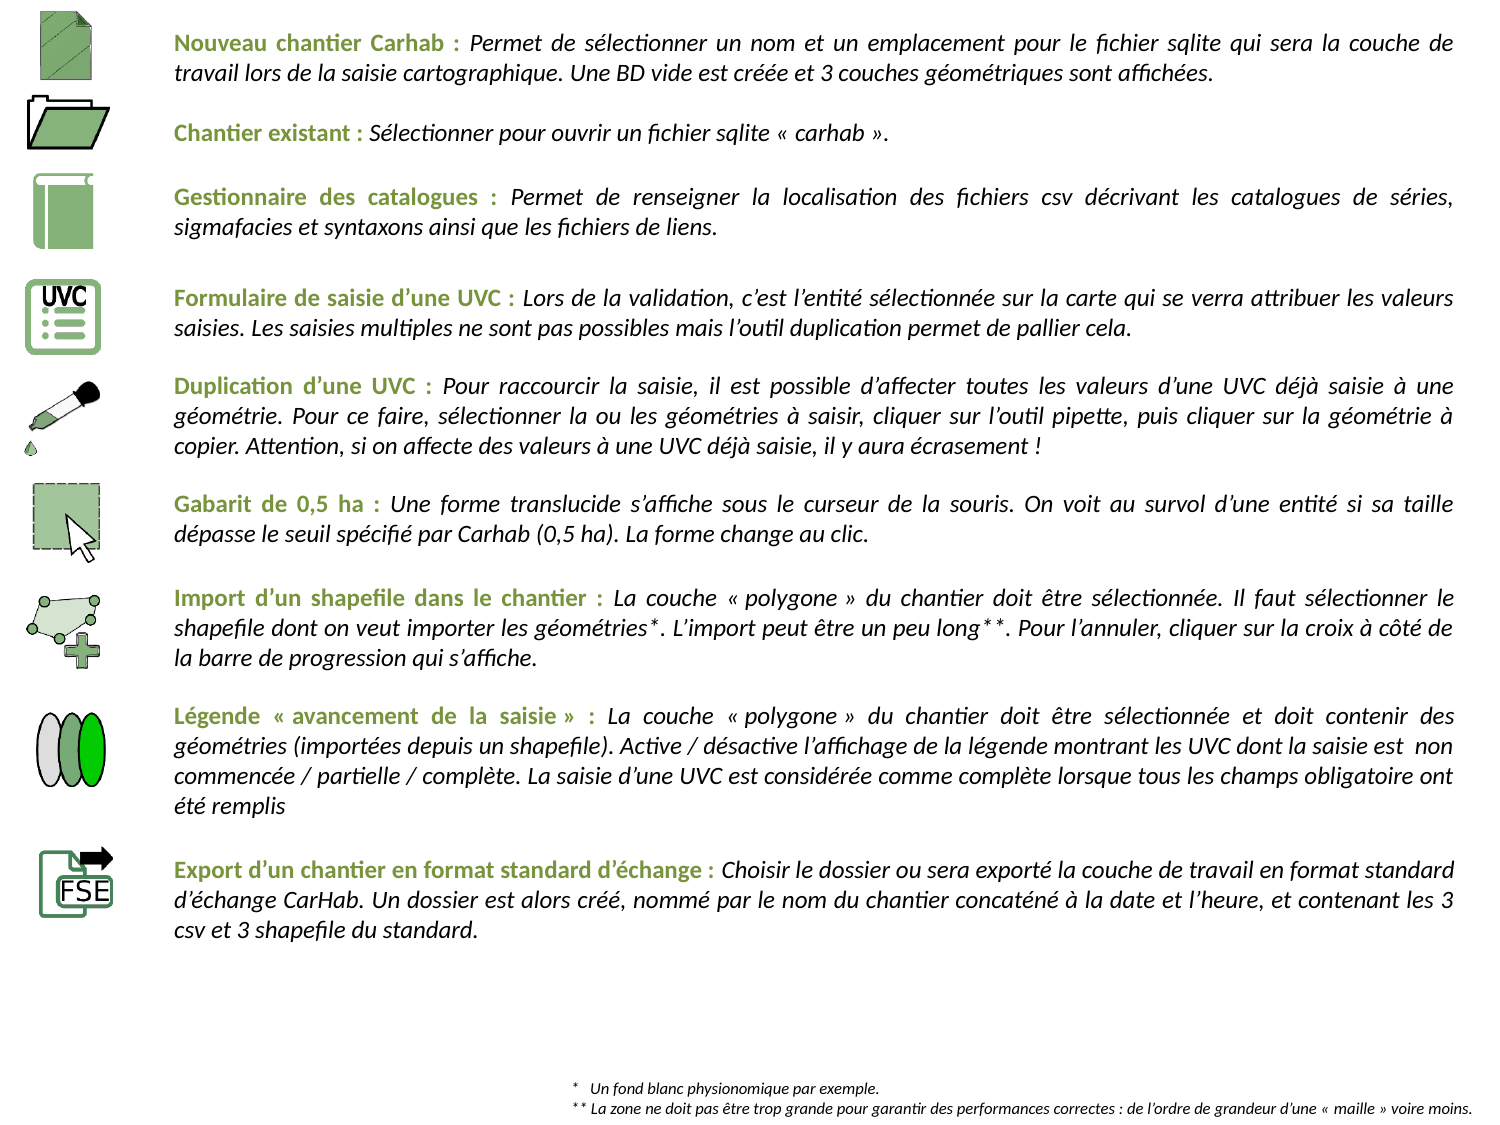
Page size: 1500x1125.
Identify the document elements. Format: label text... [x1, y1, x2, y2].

text_box * Un fond blanc physionomique par exemple. ** La zone ne doit pas être trop grande pour garantir des performances correctes : de l’ordre de grandeur d’une « maille » voire moins. [556, 1070, 1500, 1125]
picture [24, 6, 110, 162]
picture [25, 594, 101, 670]
picture [24, 380, 101, 457]
text_box Import d’un shapefile dans le chantier : La couche « polygone » du chantier doit être sélectionnée. Il faut sélectionner le shapefile dont on veut importer les géométries*. L’import peut être un peu long**. Pour l’annuler, cliquer sur la croix à côté de la barre de progression qui s’affiche. [157, 572, 1473, 681]
text_box Formulaire de saisie d’une UVC : Lors de la validation, c’est l’entité sélectionnée sur la carte qui se verra attribuer les valeurs saisies. Les saisies multiples ne sont pas possibles mais l’outil duplication permet de pallier cela. [157, 272, 1473, 351]
text_box Export d’un chantier en format standard d’échange : Choisir le dossier ou sera exporté la couche de travail en format standard d’échange CarHab. Un dossier est alors créé, nommé par le nom du chantier concaténé à la date et l’heure, et contenant les 3 csv et 3 shapefile du standard. [157, 844, 1473, 953]
text_box Nouveau chantier Carhab : Permet de sélectionner un nom et un emplacement pour le fichier sqlite qui sera la couche de travail lors de la saisie cartographique. Une BD vide est créée et 3 couches géométriques sont affichées. [157, 17, 1473, 96]
picture [25, 481, 108, 563]
picture [37, 845, 113, 921]
text_box Gabarit de 0,5 ha : Une forme translucide s’affiche sous le curseur de la souris. On voit au survol d’une entité si sa taille dépasse le seuil spécifié par Carhab (0,5 ha). La forme change au clic. [157, 478, 1473, 556]
text_box Gestionnaire des catalogues : Permet de renseigner la localisation des fichiers csv décrivant les catalogues de séries, sigmafacies et syntaxons ainsi que les fichiers de liens. [157, 171, 1473, 250]
picture [32, 712, 108, 788]
text_box Légende « avancement de la saisie » : La couche « polygone » du chantier doit être sélectionnée et doit contenir des géométries (importées depuis un shapefile). Active / désactive l’affichage de la légende montrant les UVC dont la saisie est non commencée / partielle / complète. La saisie d’une UVC est considérée comme complète lorsque tous les champs obligatoire ont été remplis [157, 690, 1473, 829]
text_box Chantier existant : Sélectionner pour ouvrir un fichier sqlite « carhab ». [157, 107, 1473, 156]
picture [24, 278, 101, 356]
picture [22, 171, 101, 250]
text_box Duplication d’une UVC : Pour raccourcir la saisie, il est possible d’affecter toutes les valeurs d’une UVC déjà saisie à une géométrie. Pour ce faire, sélectionner la ou les géométries à saisir, cliquer sur l’outil pipette, puis cliquer sur la géométrie à copier. Attention, si on affecte des valeurs à une UVC déjà saisie, il y aura écrasement ! [157, 360, 1473, 469]
